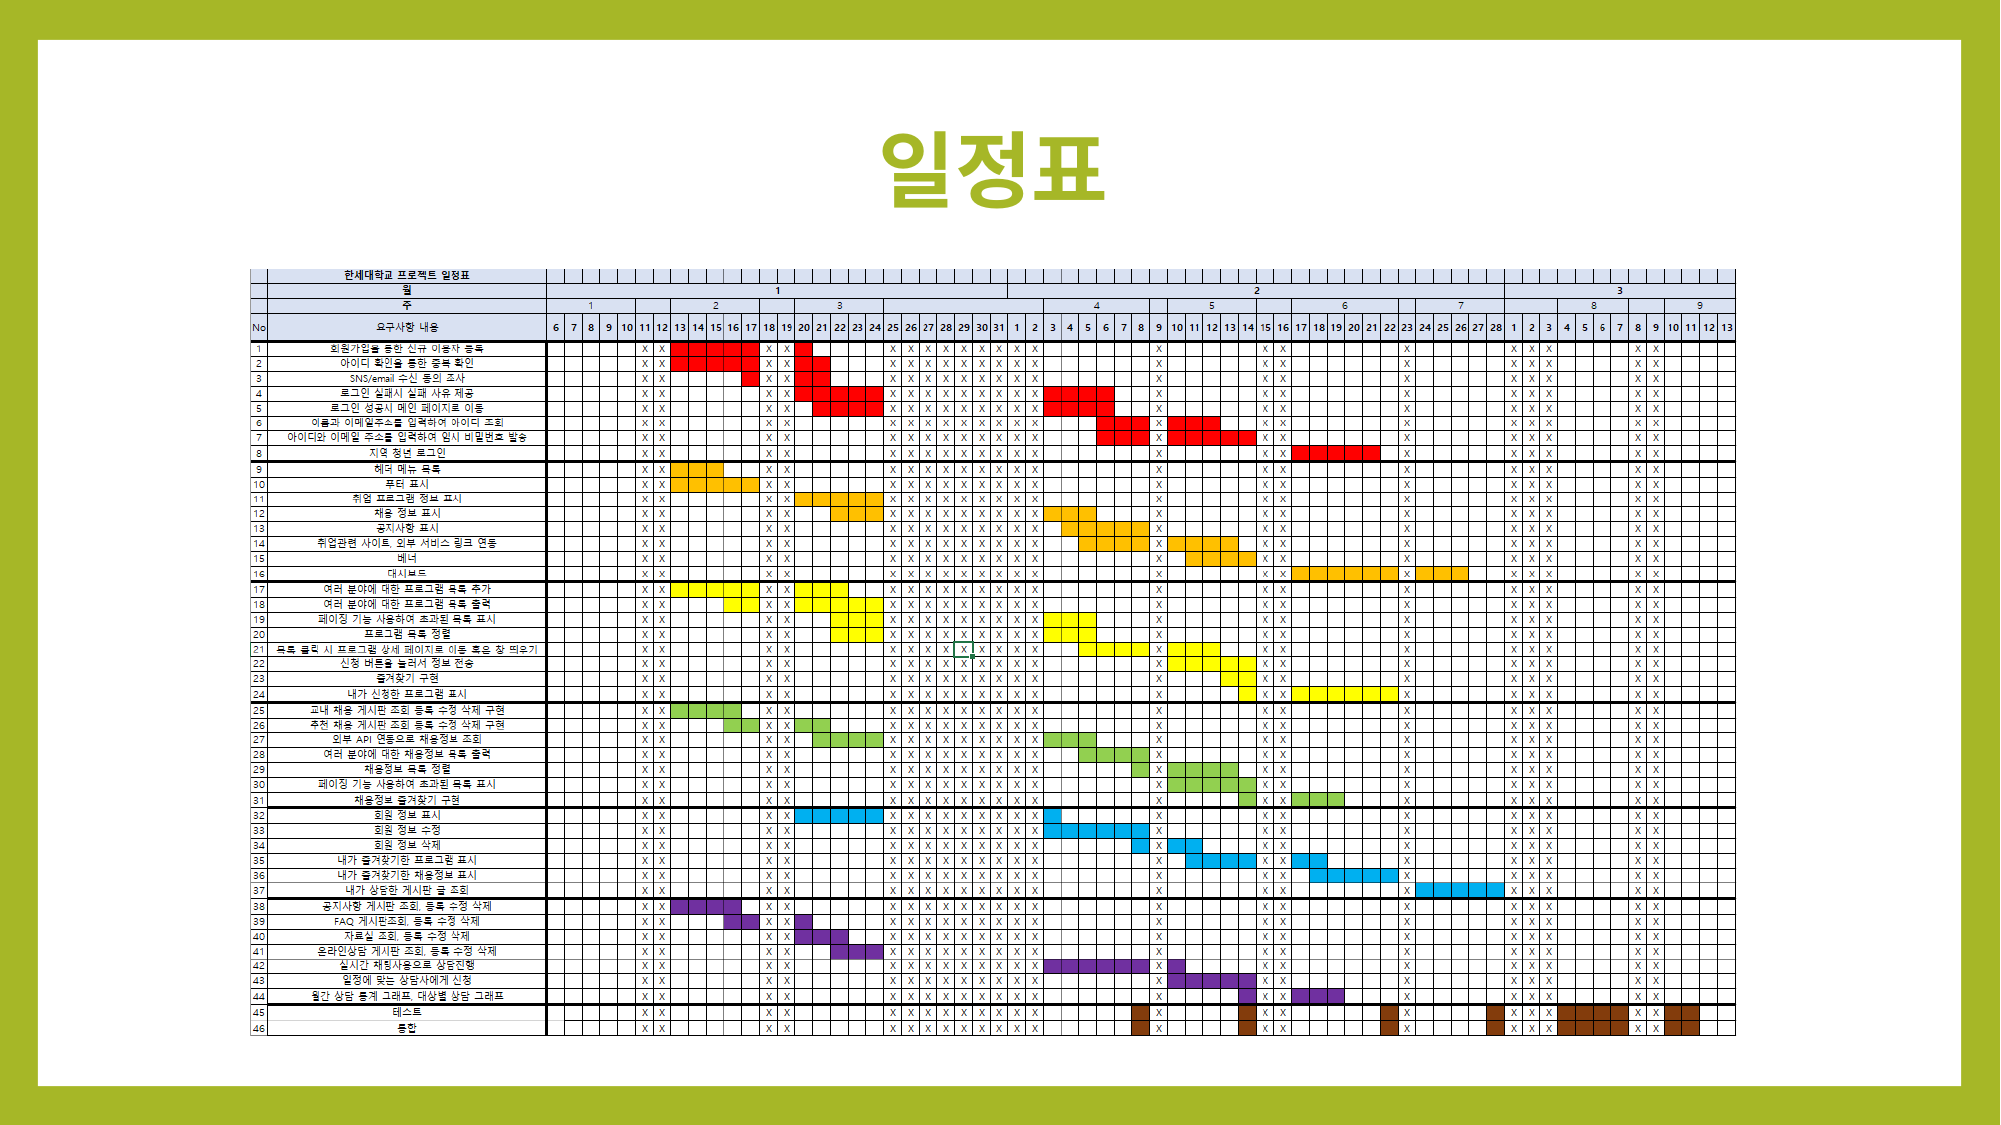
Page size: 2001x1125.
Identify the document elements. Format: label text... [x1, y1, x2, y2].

text_box 일정표 [192, 79, 1795, 270]
picture [250, 269, 1737, 1036]
